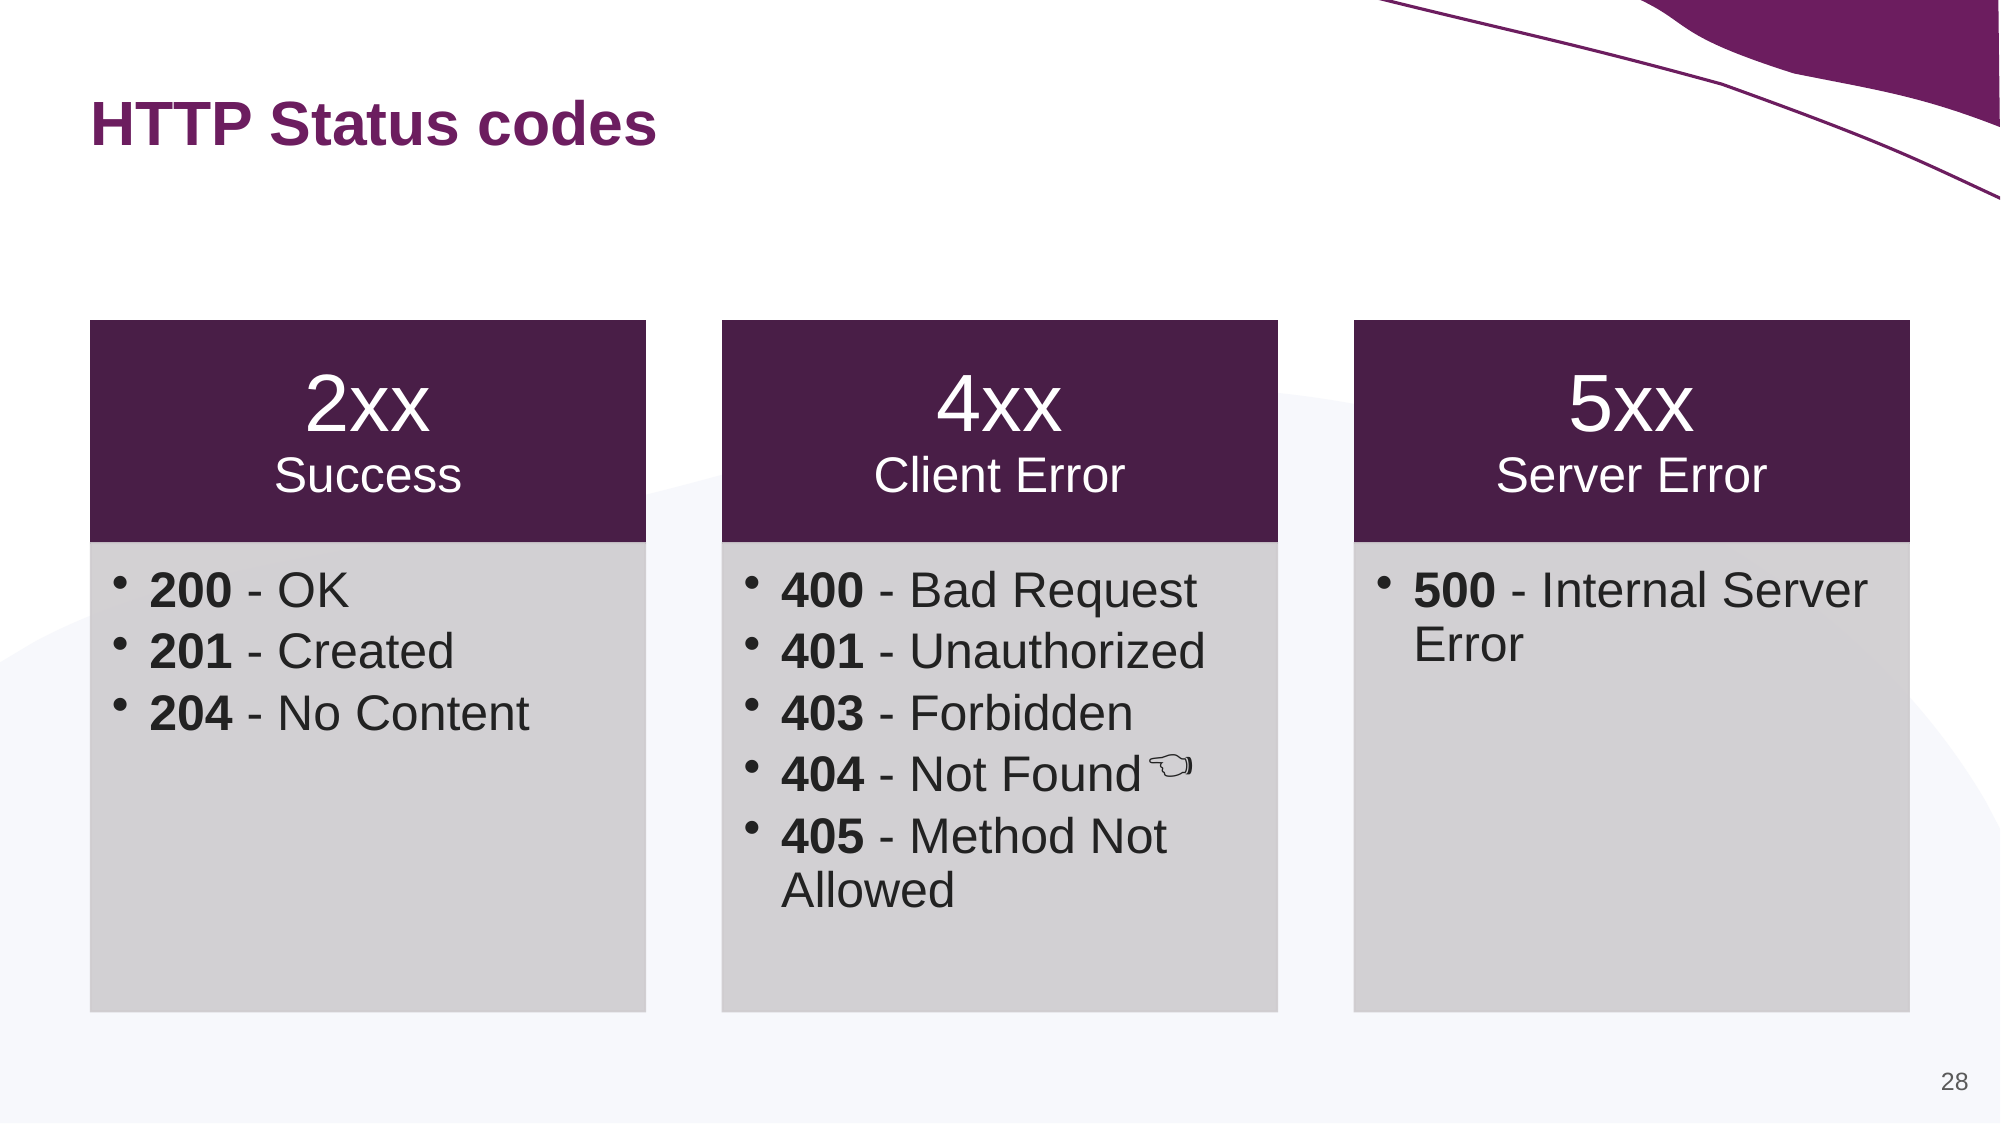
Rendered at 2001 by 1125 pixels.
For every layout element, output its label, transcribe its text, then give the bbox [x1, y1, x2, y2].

slide_number 28 [1909, 1035, 2000, 1125]
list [90, 299, 1910, 1034]
title HTTP Status codes [90, 91, 1910, 278]
